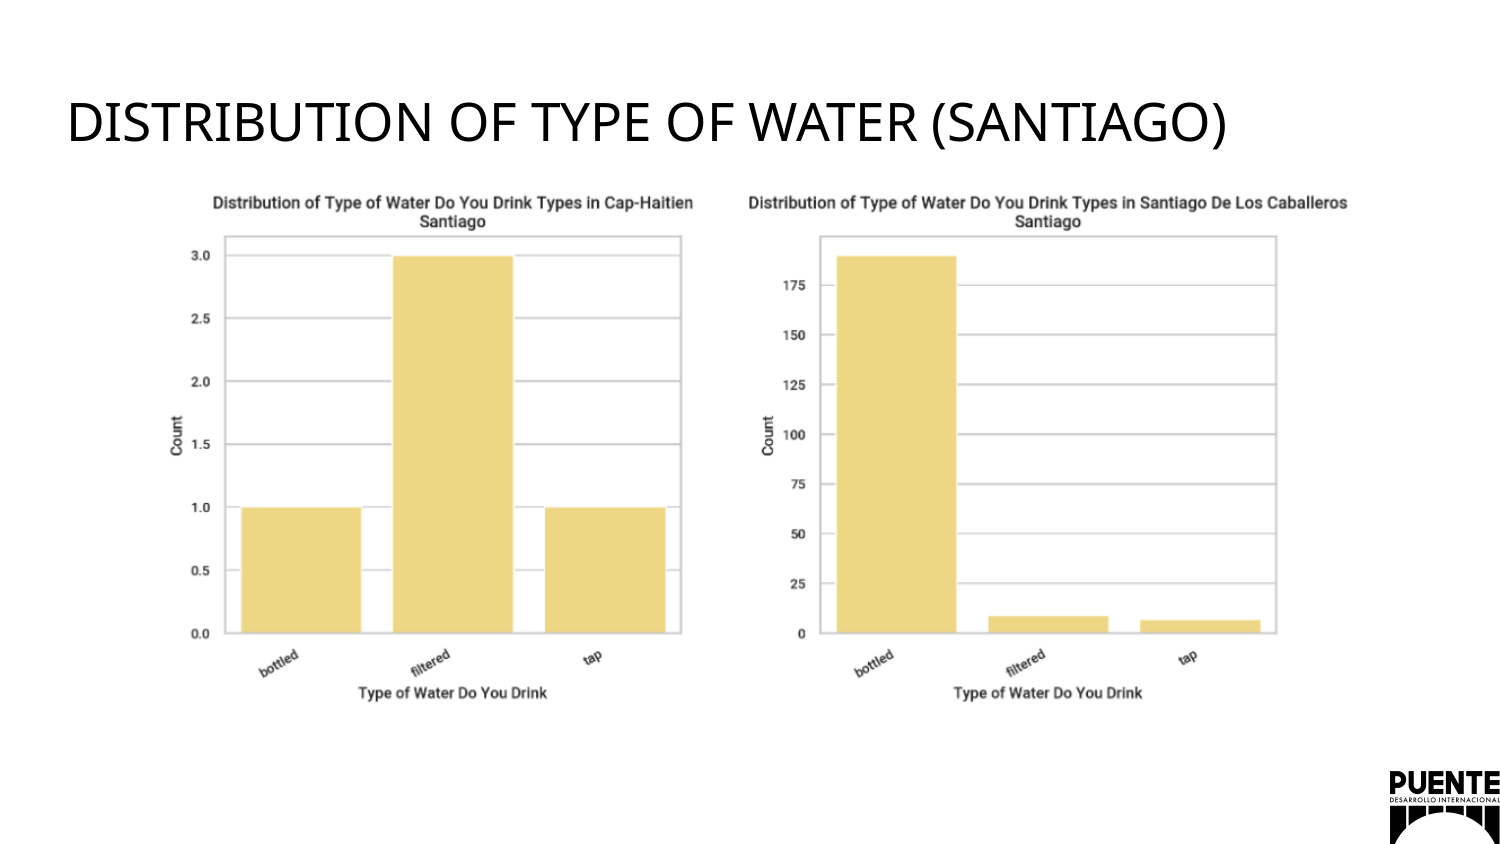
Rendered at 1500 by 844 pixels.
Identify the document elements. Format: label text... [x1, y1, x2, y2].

title DISTRIBUTION OF TYPE OF WATER (SANTIAGO) [51, 72, 1449, 167]
picture [1390, 770, 1500, 844]
picture [140, 182, 1360, 711]
